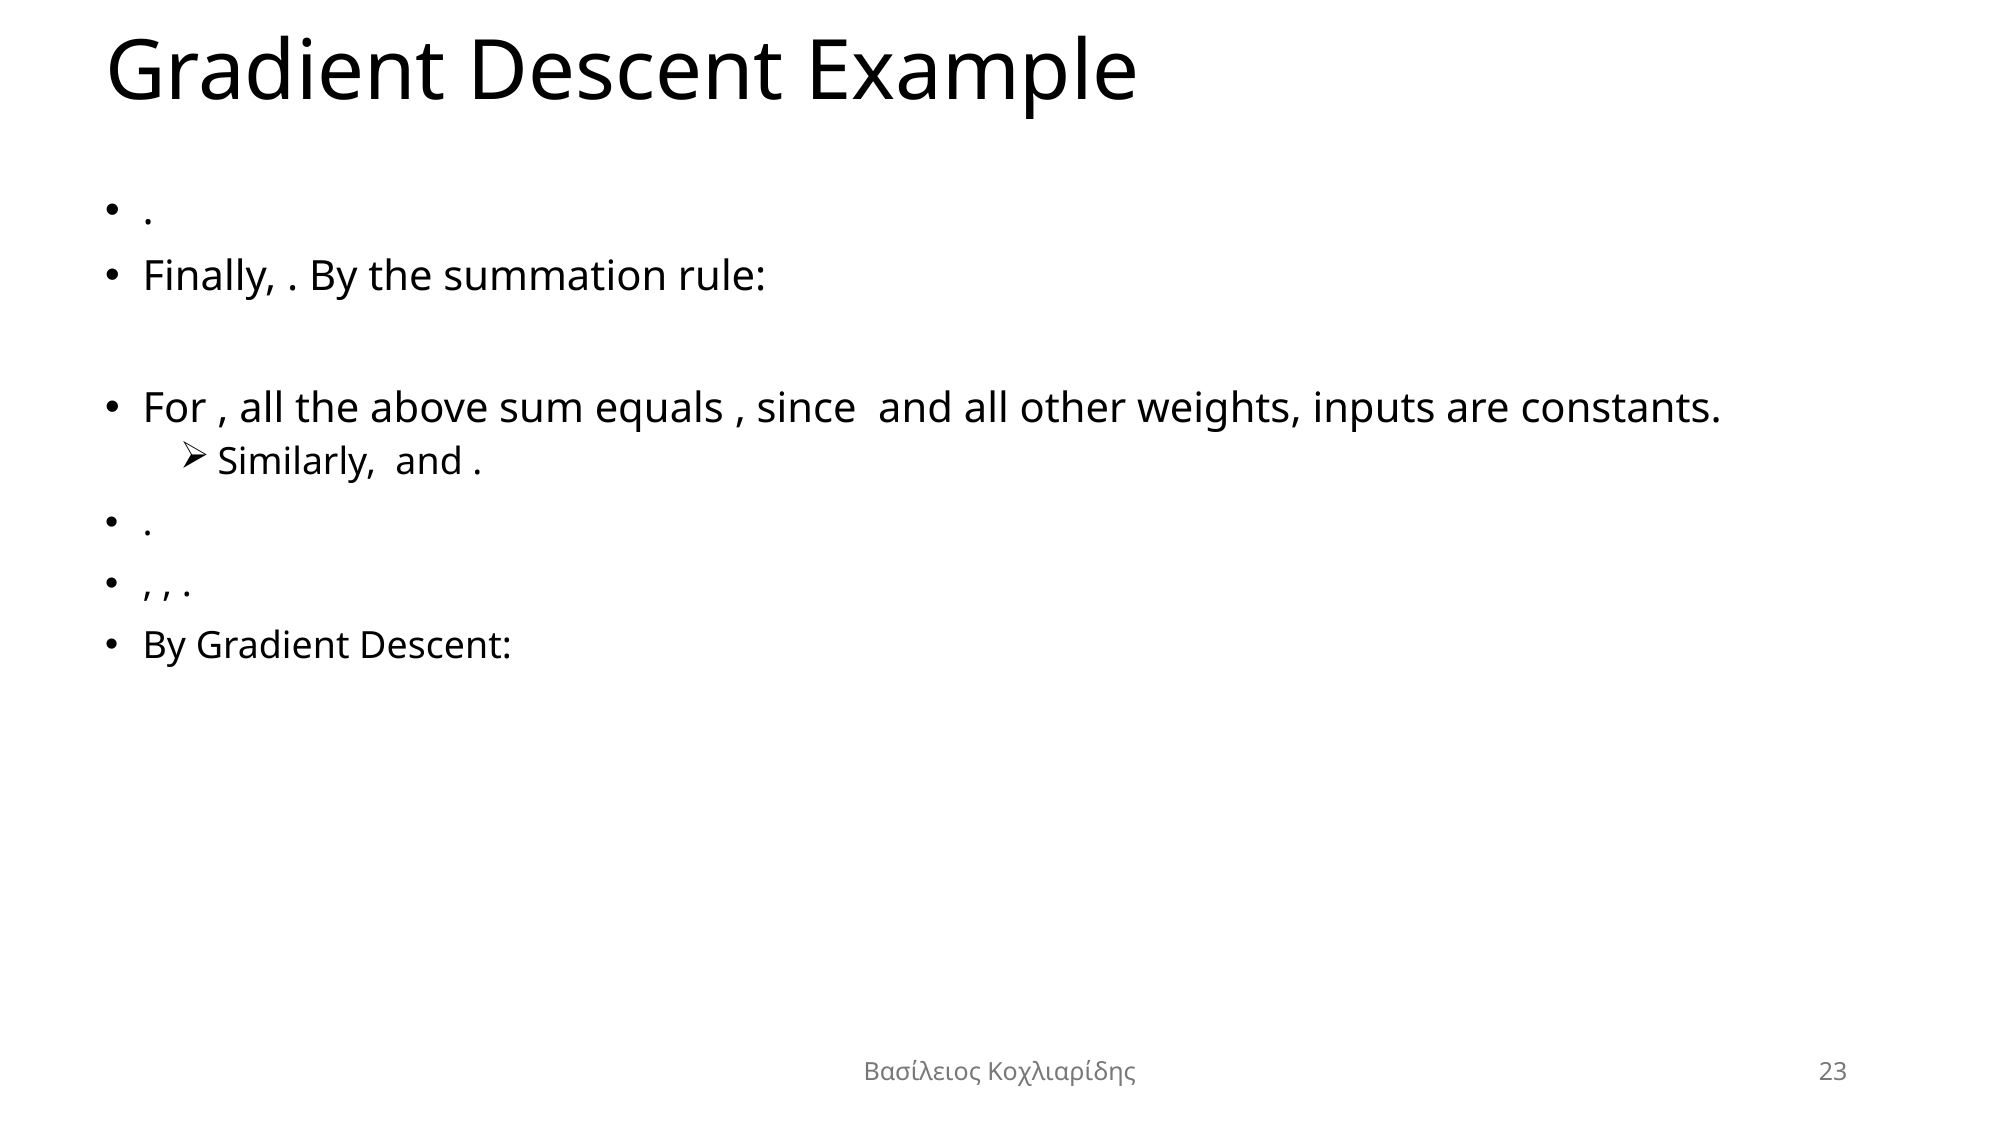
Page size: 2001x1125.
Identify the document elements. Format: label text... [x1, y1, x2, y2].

footer Βασίλειος Κοχλιαρίδης [662, 1042, 1338, 1103]
slide_number 23 [1412, 1042, 1863, 1103]
title Gradient Descent Example [90, 0, 1815, 146]
